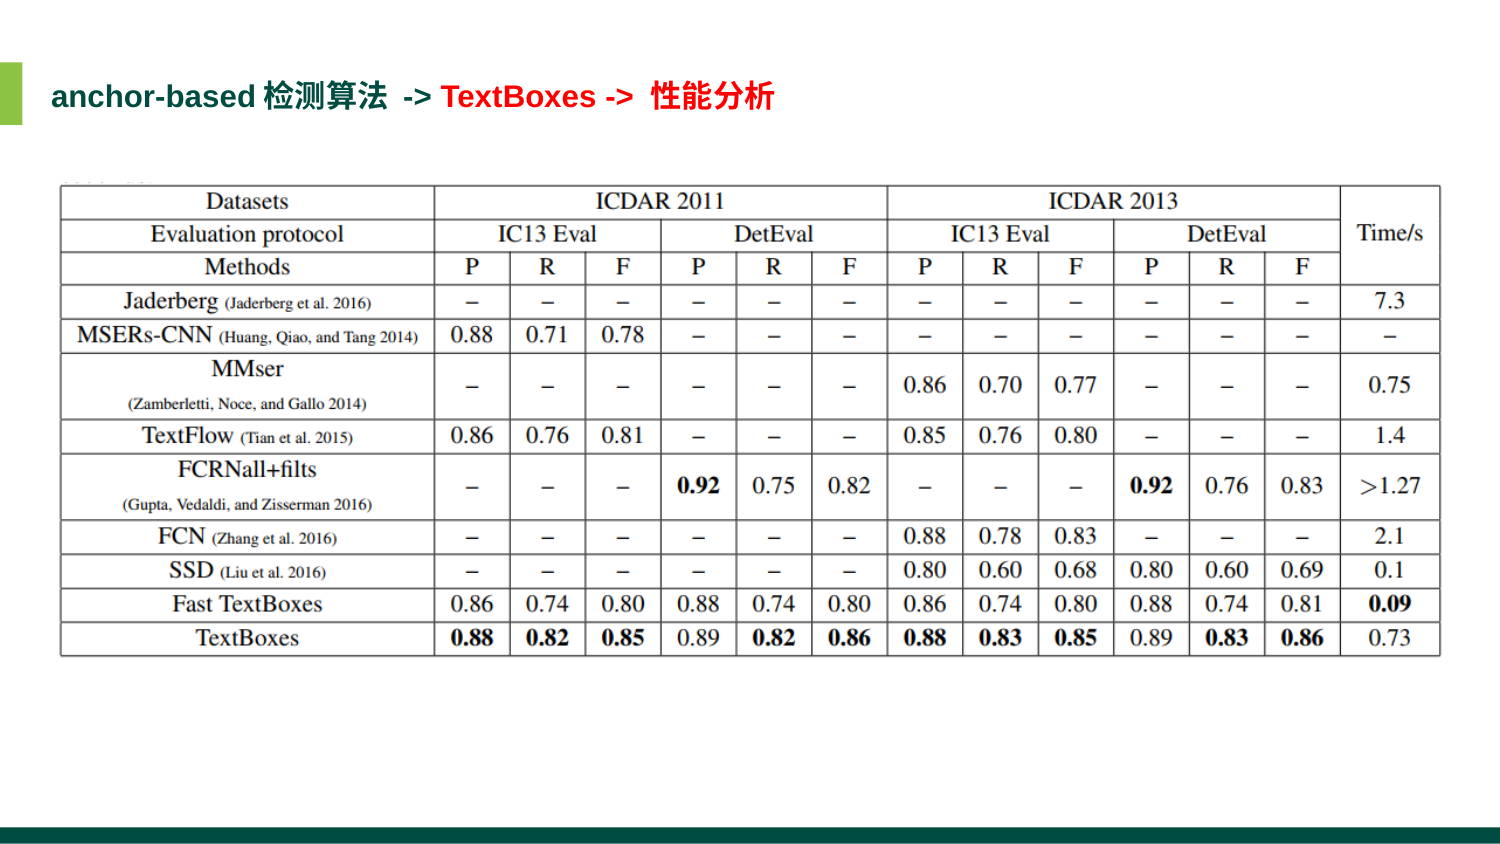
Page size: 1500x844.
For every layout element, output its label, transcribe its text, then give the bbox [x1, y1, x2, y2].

text_box [0, 61, 23, 126]
picture [56, 182, 1444, 662]
text_box anchor-based检测算法 -> TextBoxes -> 性能分析 [36, 69, 1241, 122]
text_box [0, 826, 1500, 844]
